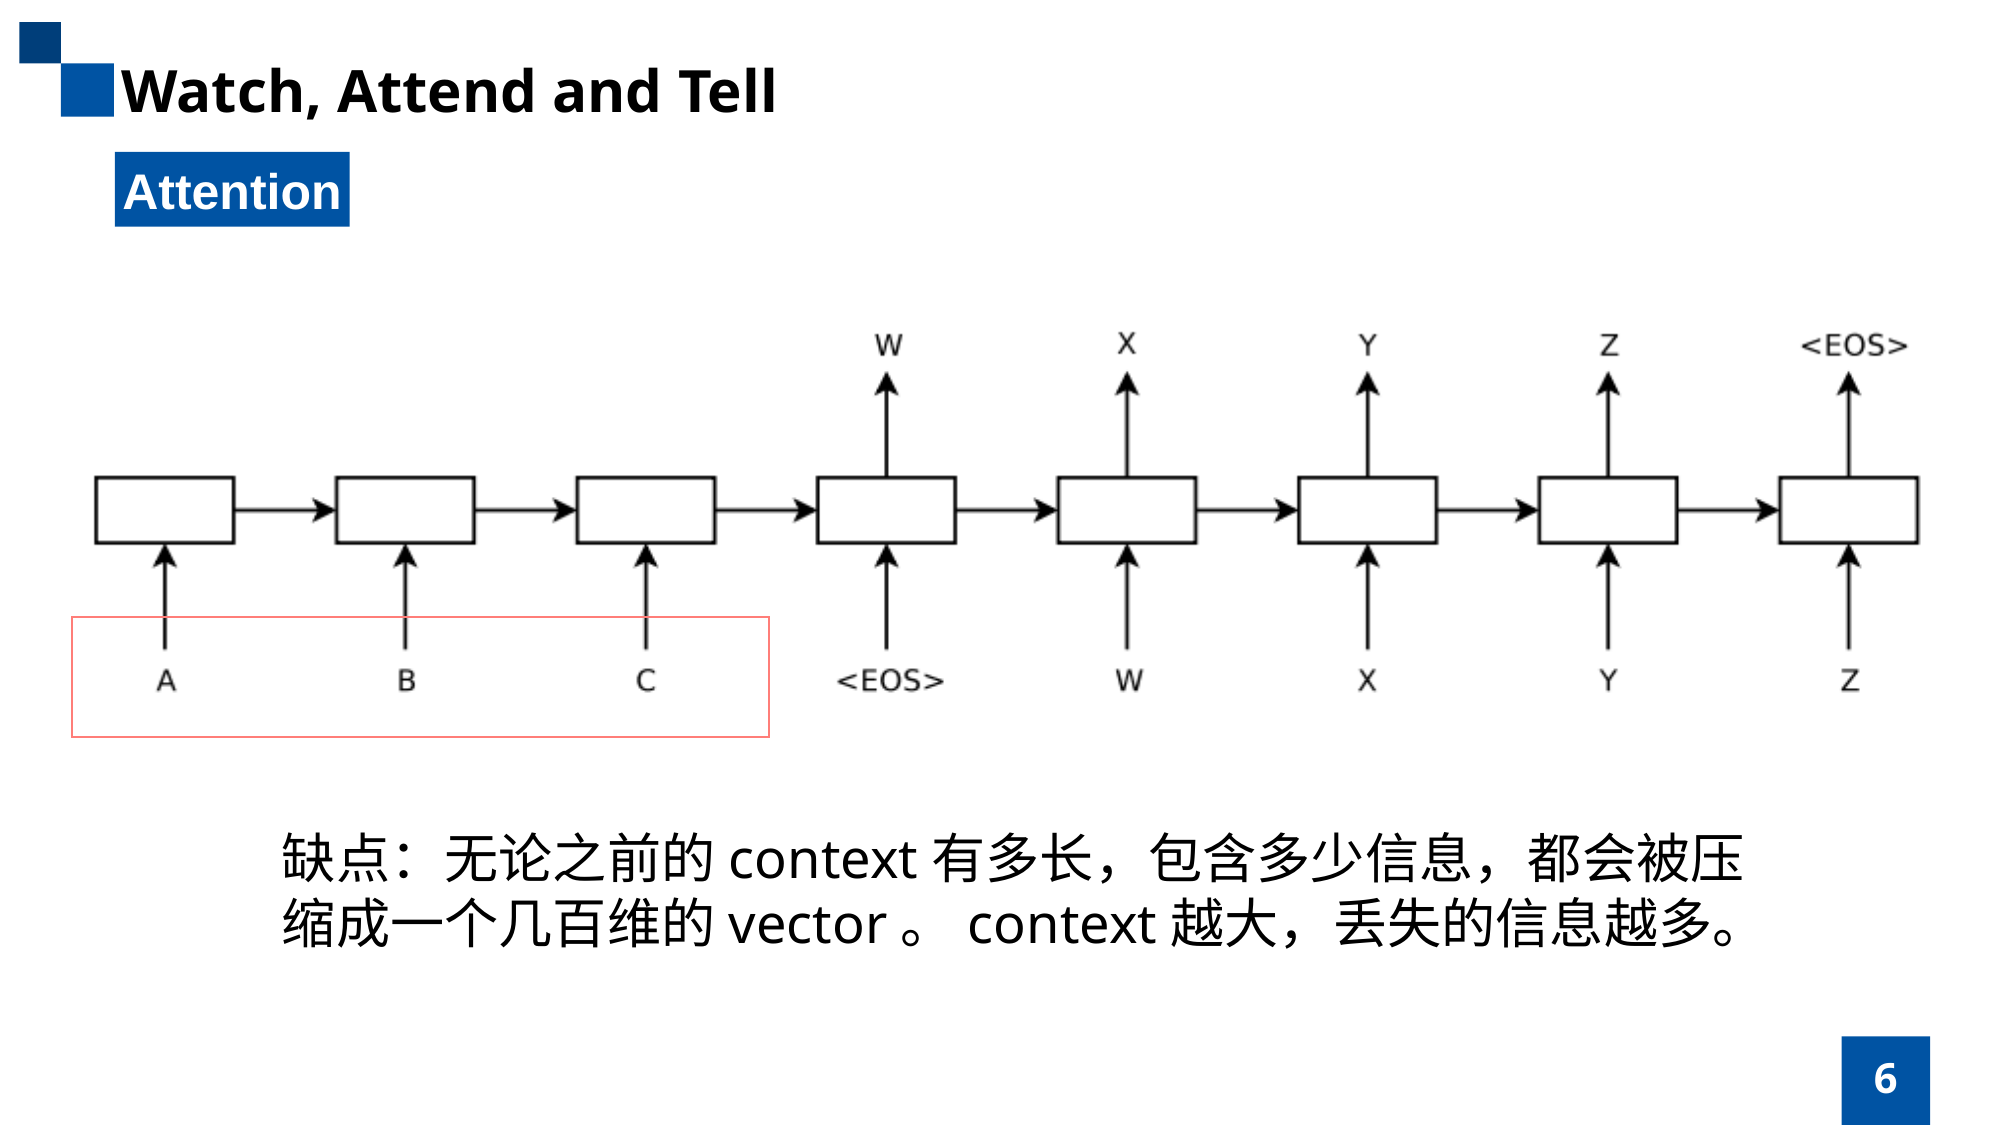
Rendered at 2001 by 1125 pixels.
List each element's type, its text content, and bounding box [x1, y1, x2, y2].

text_box Attention [114, 151, 350, 227]
text_box 缺点：无论之前的context有多长，包含多少信息，都会被压 缩成一个几百维的vector。context越大，丢失的信息越多。 [274, 816, 1775, 962]
picture [24, 246, 2000, 748]
slide_number 6 [1862, 1047, 1910, 1114]
text_box Watch, Attend and Tell [114, 47, 1398, 132]
